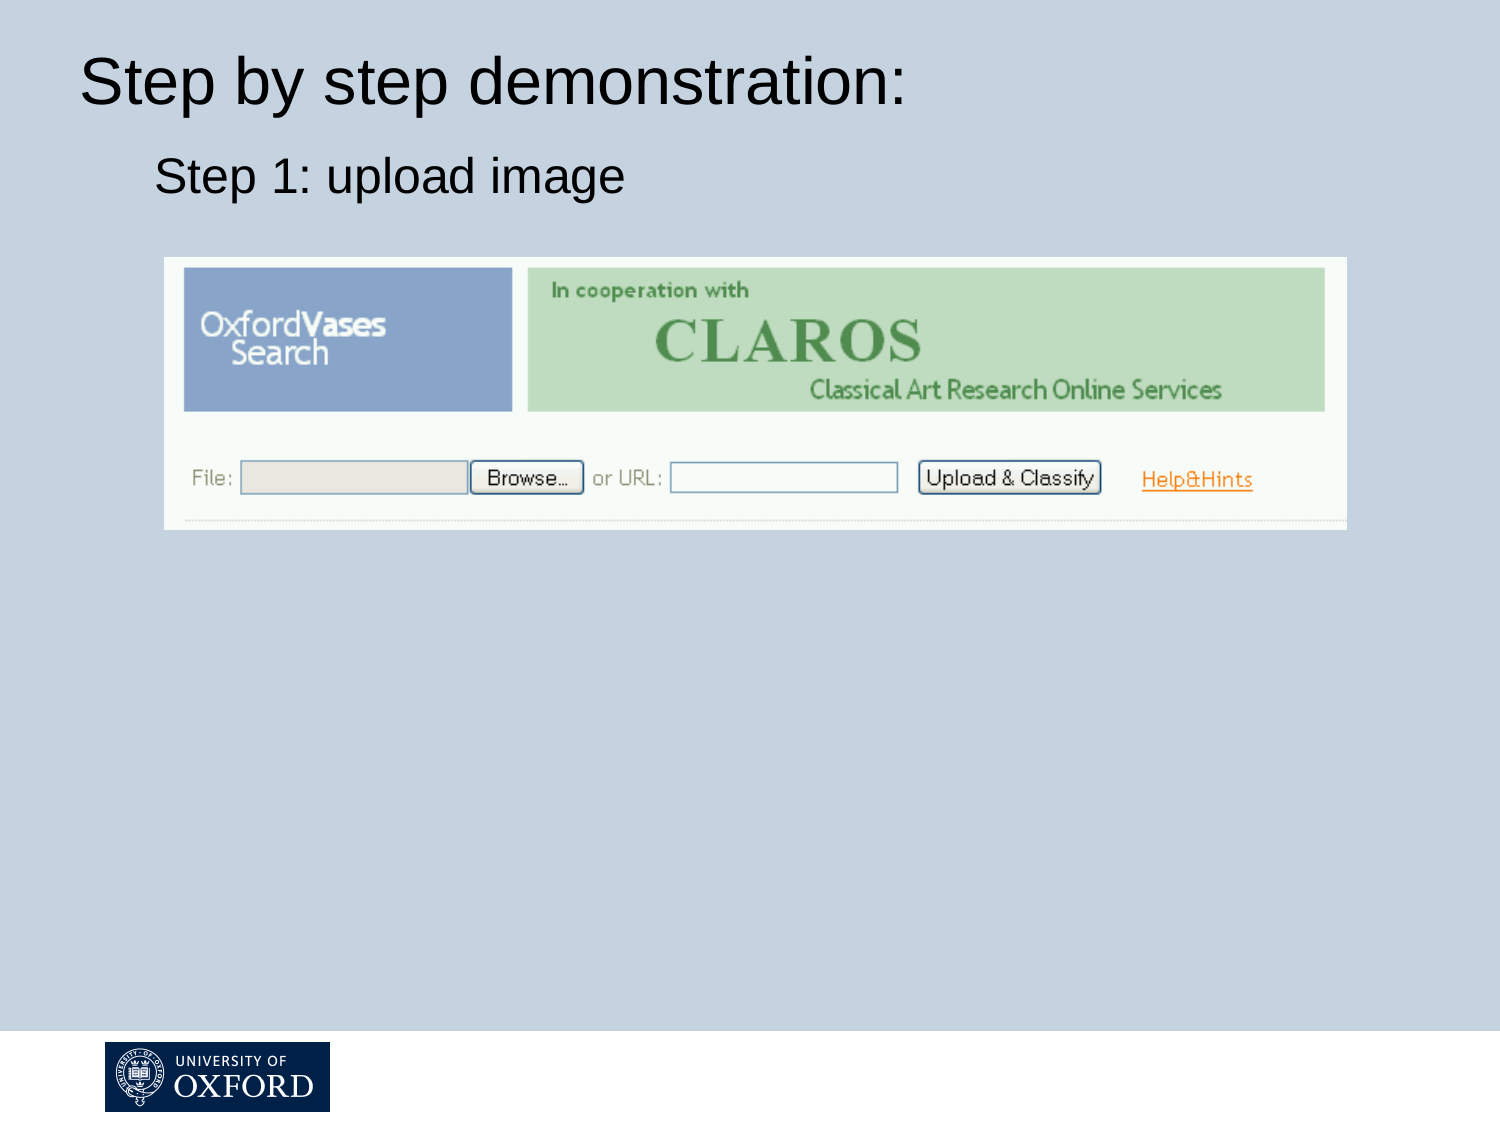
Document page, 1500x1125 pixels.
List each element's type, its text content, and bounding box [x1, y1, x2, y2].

picture [163, 257, 1348, 530]
picture [105, 1042, 330, 1112]
text_box Step by step demonstration: Step 1: upload image [64, 31, 1247, 211]
